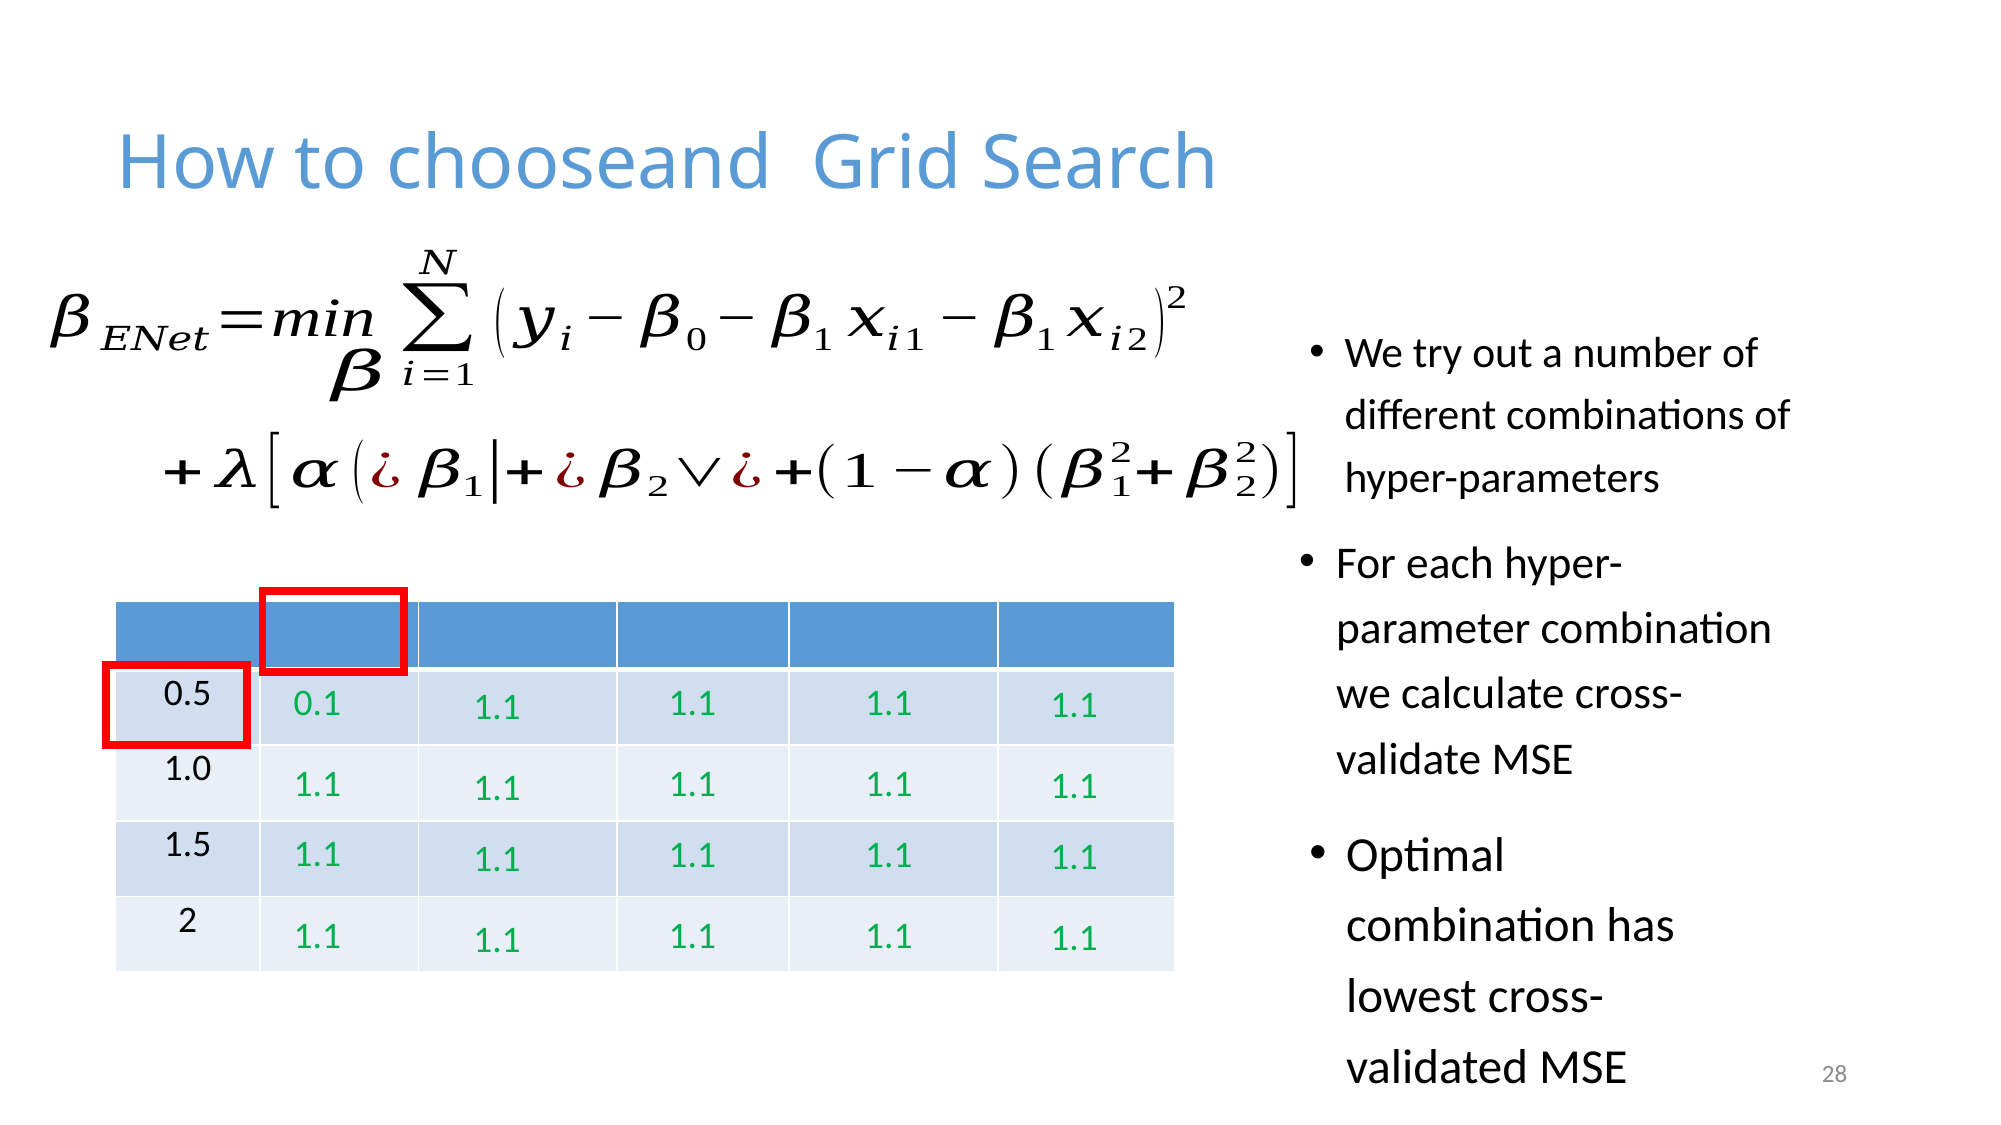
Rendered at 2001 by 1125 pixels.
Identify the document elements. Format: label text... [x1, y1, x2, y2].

text_box 1.1 [653, 751, 731, 812]
text_box 1.1 [278, 821, 356, 881]
text_box 1.1 [458, 826, 536, 887]
text_box 1.1 [653, 903, 731, 964]
text_box 1.1 [278, 751, 356, 812]
list We try out a number of different combinations of hyper-parameters [1294, 305, 1816, 513]
text_box 0.1 [278, 676, 356, 731]
text_box For each hyper-parameter combination we calculate cross-validate MSE [1284, 514, 1816, 832]
slide_number 28 [1778, 1042, 1863, 1103]
text_box 1.1 [1035, 753, 1113, 814]
text_box 1.1 [850, 751, 928, 812]
text_box 1.1 [278, 903, 356, 964]
text_box Optimal combination has lowest cross-validated MSE [1294, 803, 1778, 1103]
text_box 1.1 [1035, 825, 1113, 885]
text_box 1.1 [1035, 905, 1113, 966]
text_box 1.1 [1035, 673, 1113, 733]
text_box 1.1 [653, 822, 731, 883]
text_box 1.1 [850, 670, 928, 731]
text_box 1.1 [458, 755, 536, 816]
text_box 1.1 [850, 903, 928, 964]
text_box 1.1 [653, 670, 731, 731]
text_box 1.1 [458, 674, 536, 735]
text_box 1.1 [850, 822, 928, 883]
text_box [102, 661, 251, 749]
text_box 1.1 [458, 907, 536, 968]
text_box [259, 587, 408, 676]
